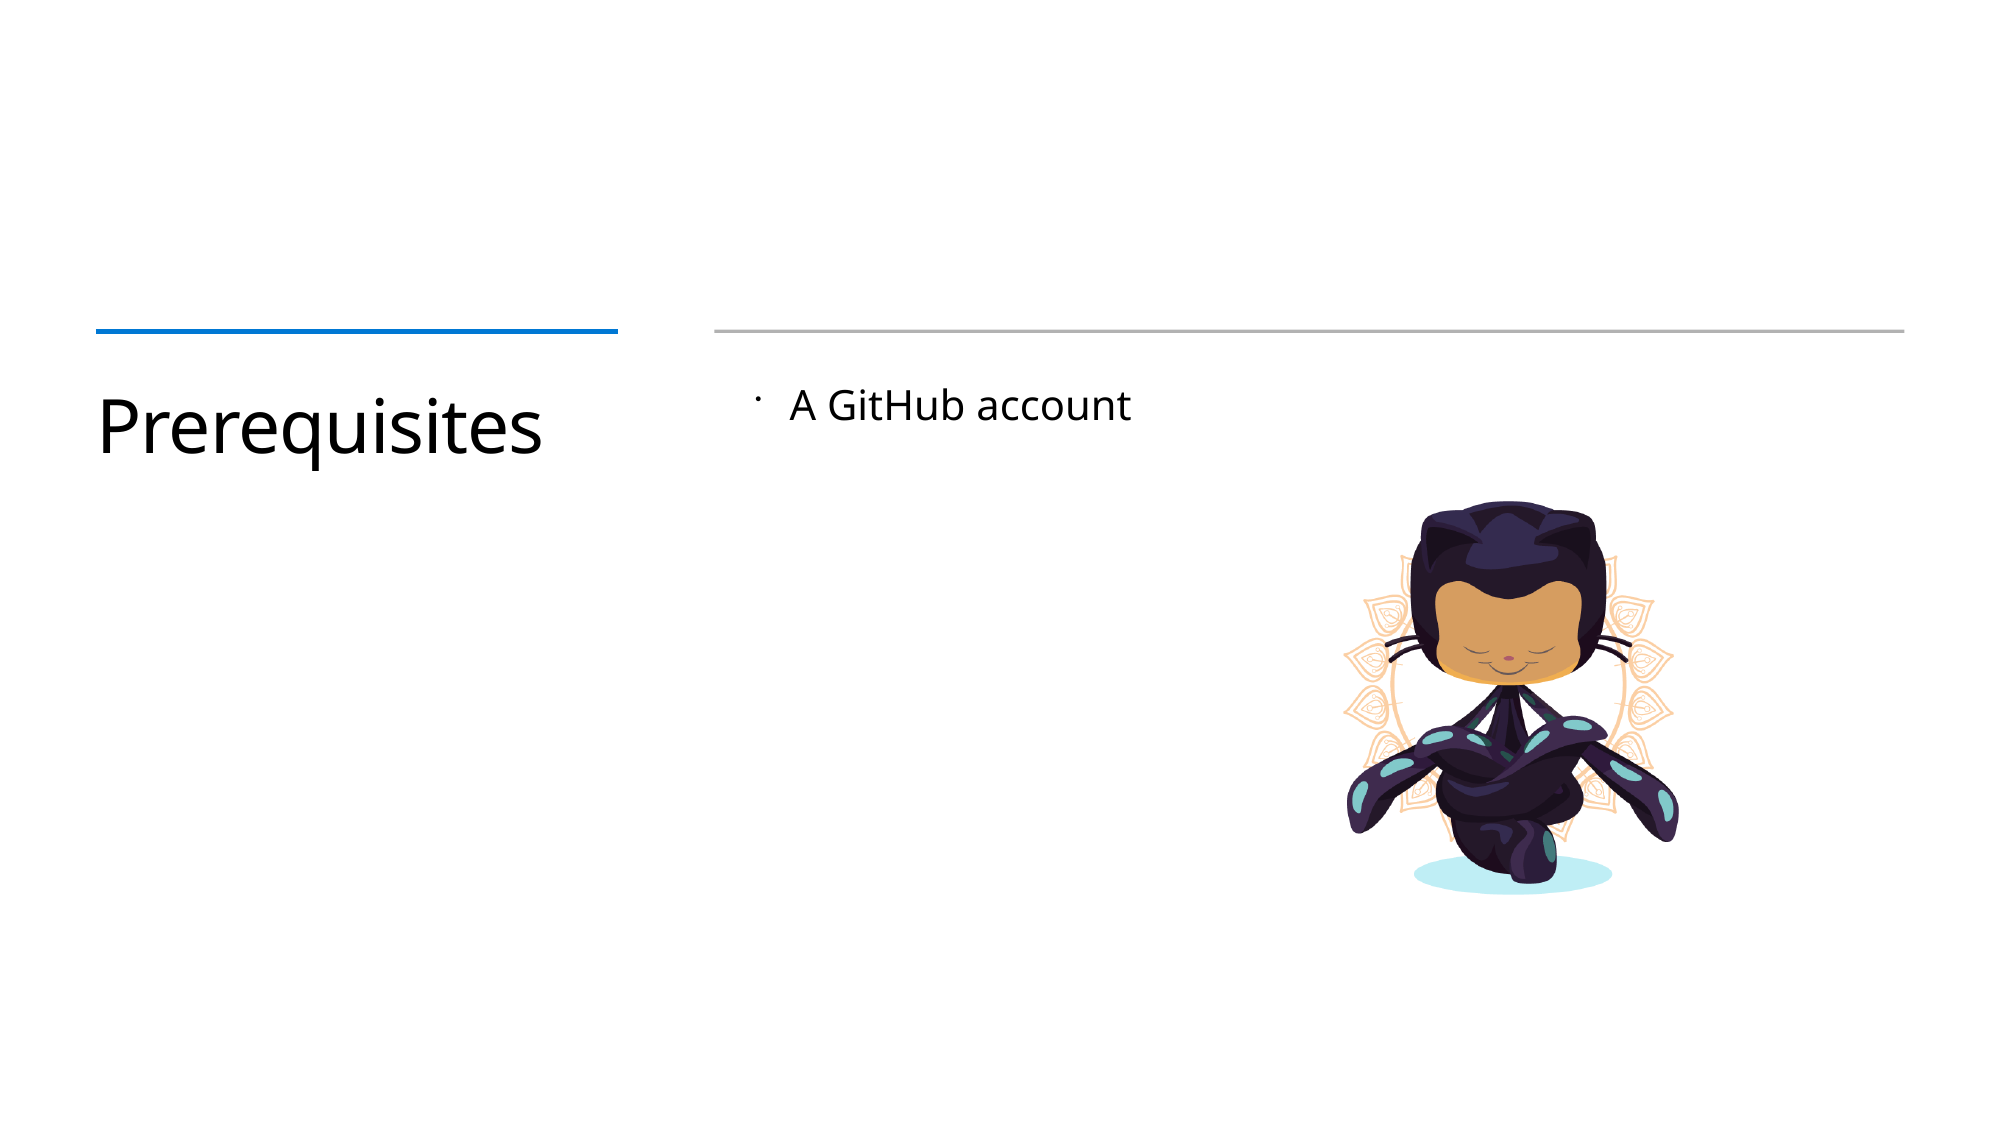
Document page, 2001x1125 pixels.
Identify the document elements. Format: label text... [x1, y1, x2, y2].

list A GitHub account [714, 378, 1905, 429]
title Prerequisites [96, 378, 618, 469]
picture [1237, 409, 1783, 955]
